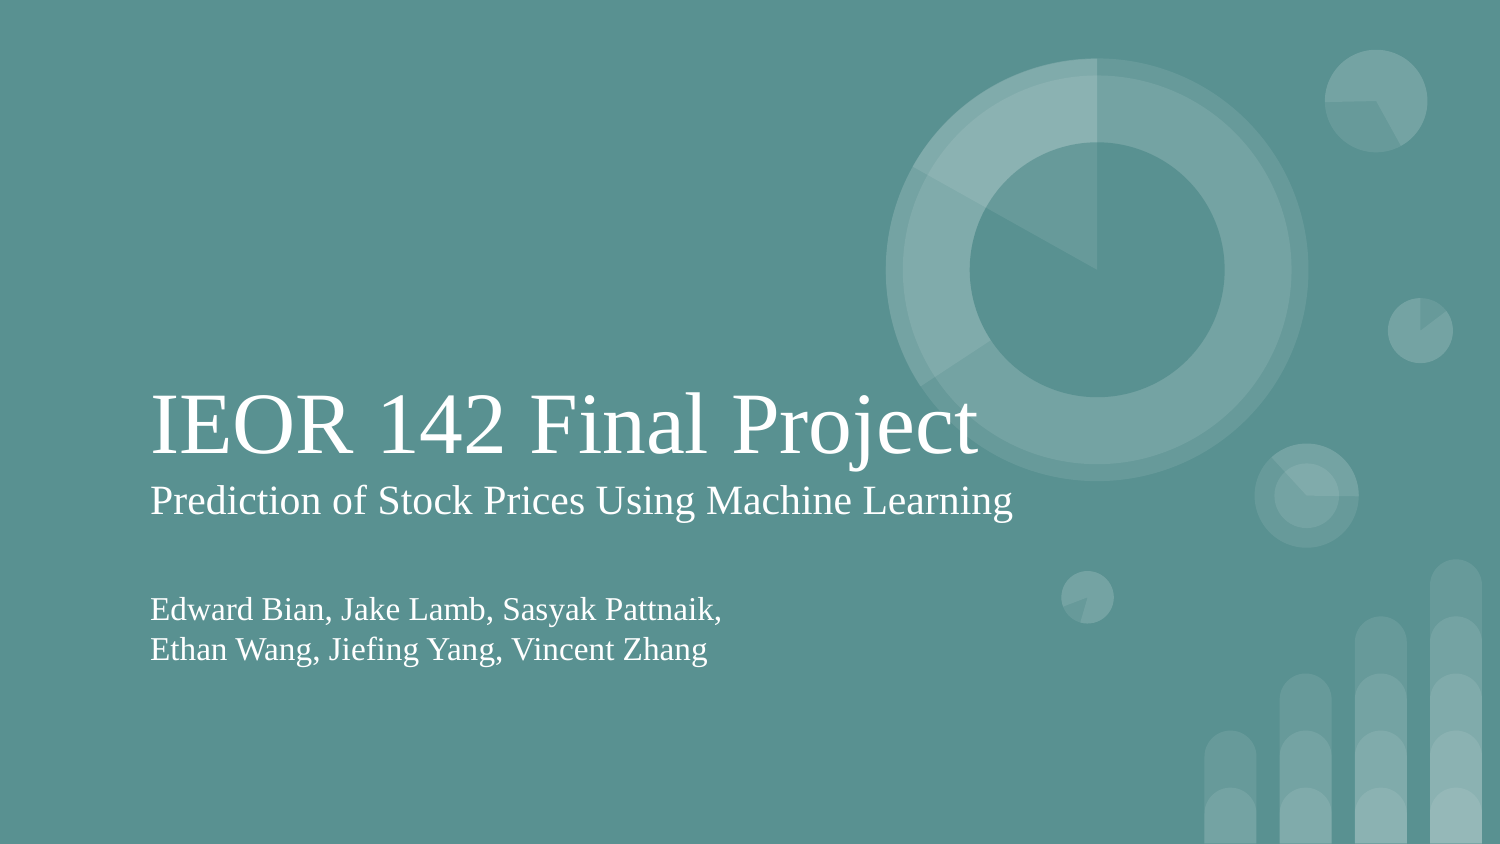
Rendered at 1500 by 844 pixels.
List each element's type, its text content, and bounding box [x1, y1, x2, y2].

subtitle Prediction of Stock Prices Using Machine Learning [135, 457, 1040, 572]
subtitle Edward Bian, Jake Lamb, Sasyak Pattnaik, Ethan Wang, Jiefing Yang, Vincent Zhang [135, 571, 816, 686]
title IEOR 142 Final Project [135, 264, 1012, 457]
